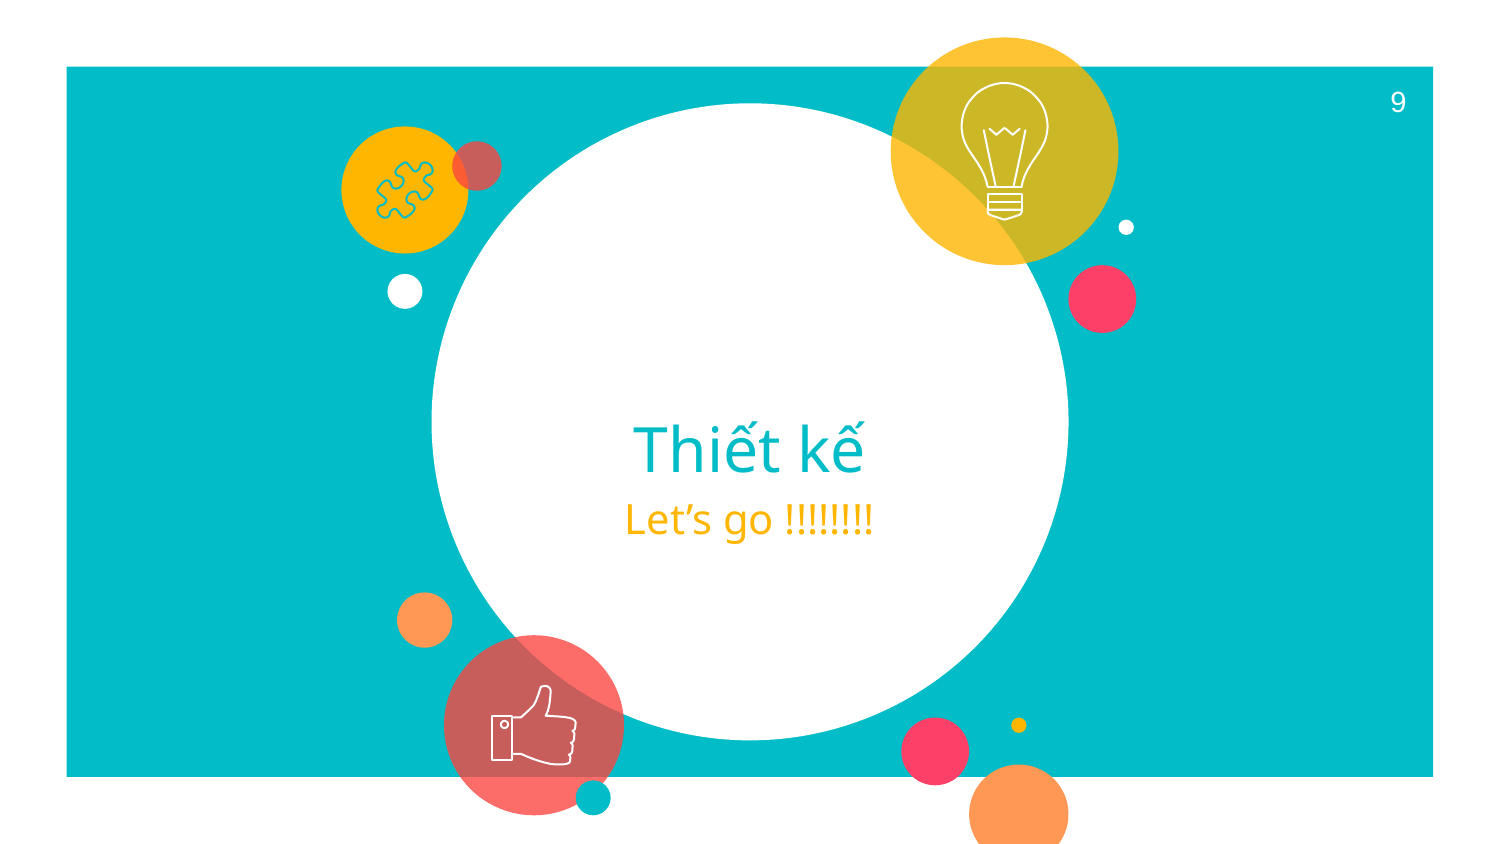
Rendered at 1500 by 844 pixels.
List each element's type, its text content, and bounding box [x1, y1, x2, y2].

title Thiết kế [473, 309, 1027, 478]
text_box 9 [1331, 68, 1422, 134]
subtitle Let’s go !!!!!!!! [473, 478, 1027, 608]
